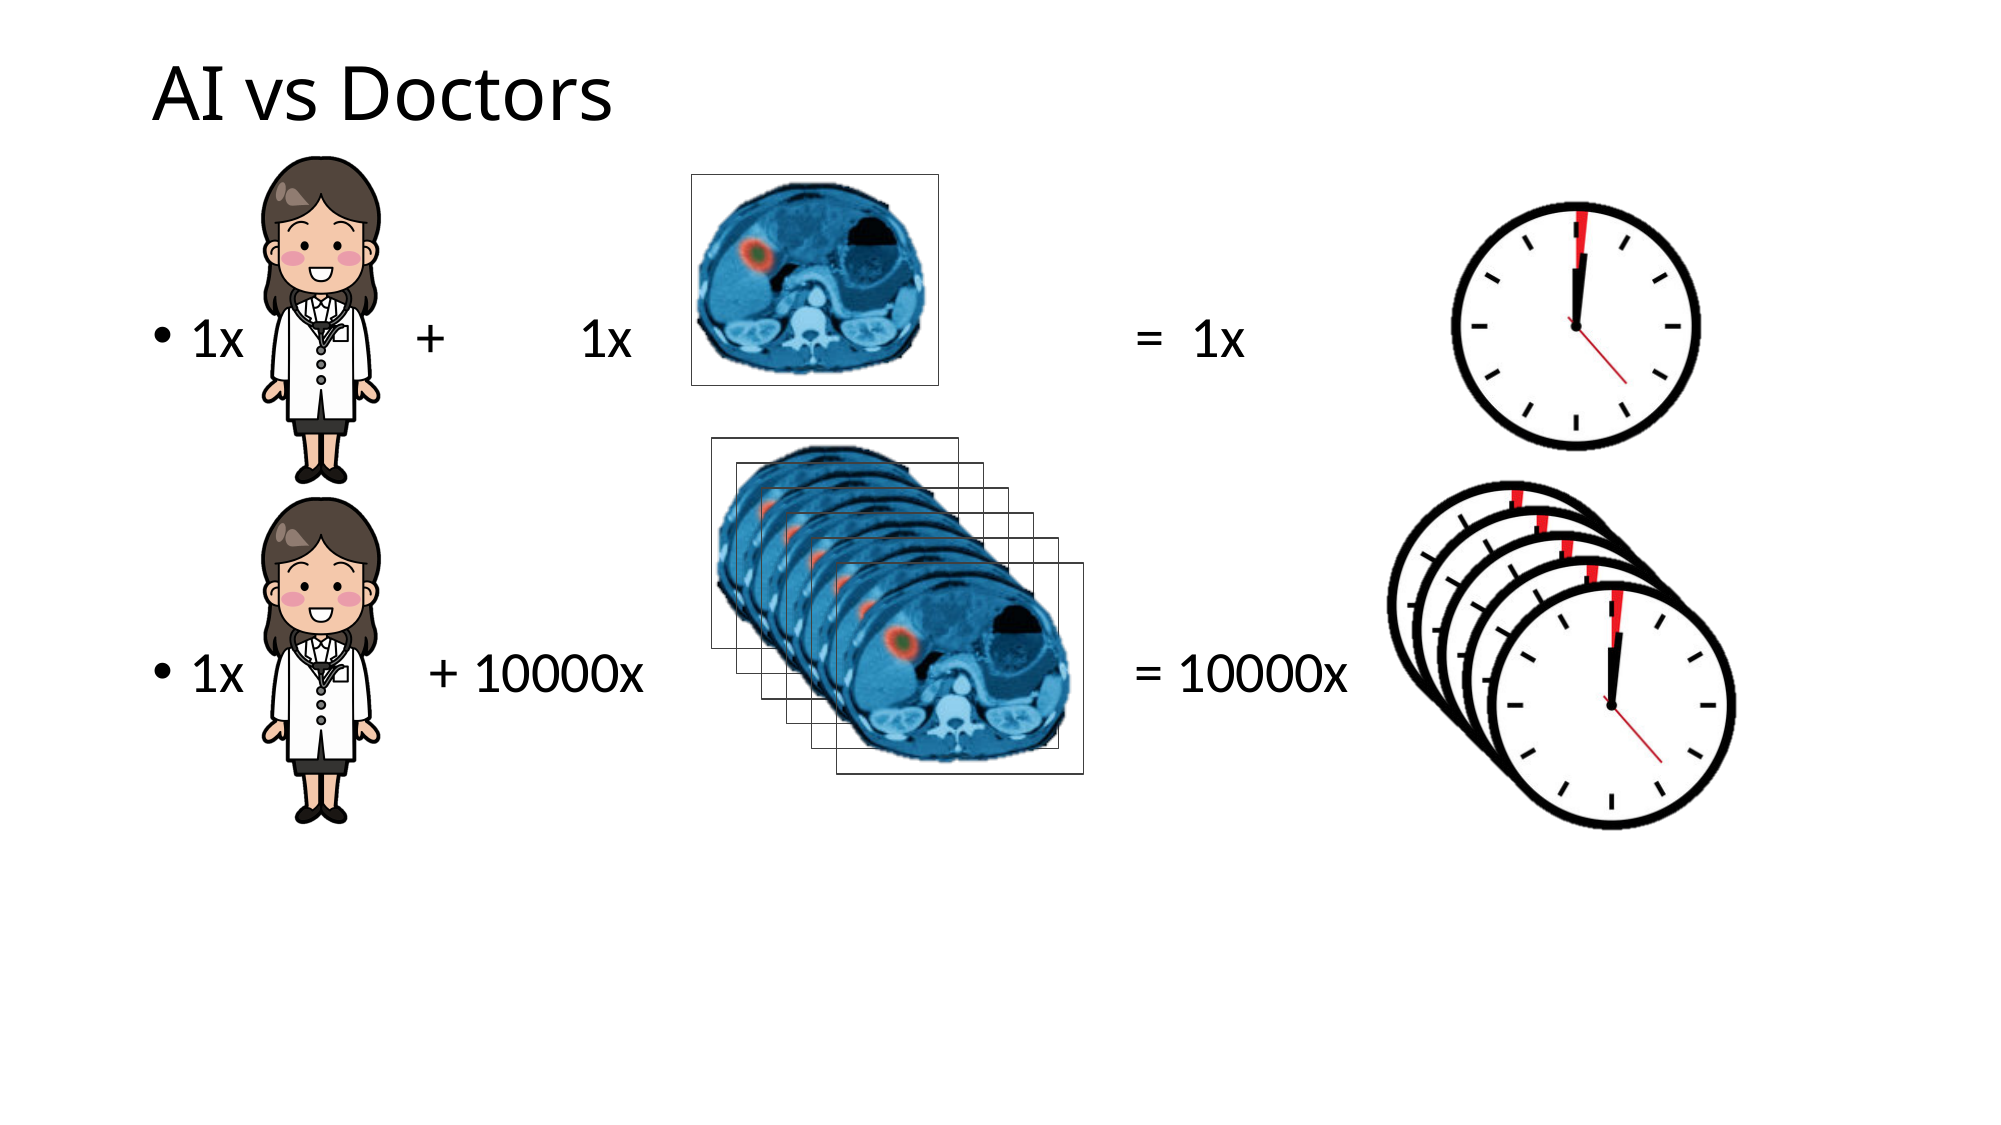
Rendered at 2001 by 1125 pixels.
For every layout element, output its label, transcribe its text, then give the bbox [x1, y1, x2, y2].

picture [691, 175, 938, 386]
list 1x + 1x = 1x 1x + 10000x = 10000x [137, 299, 1863, 1076]
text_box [711, 438, 1083, 774]
title AI vs Doctors [137, 59, 1863, 134]
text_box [1376, 469, 1745, 839]
picture [258, 150, 384, 840]
picture [1441, 190, 1710, 460]
